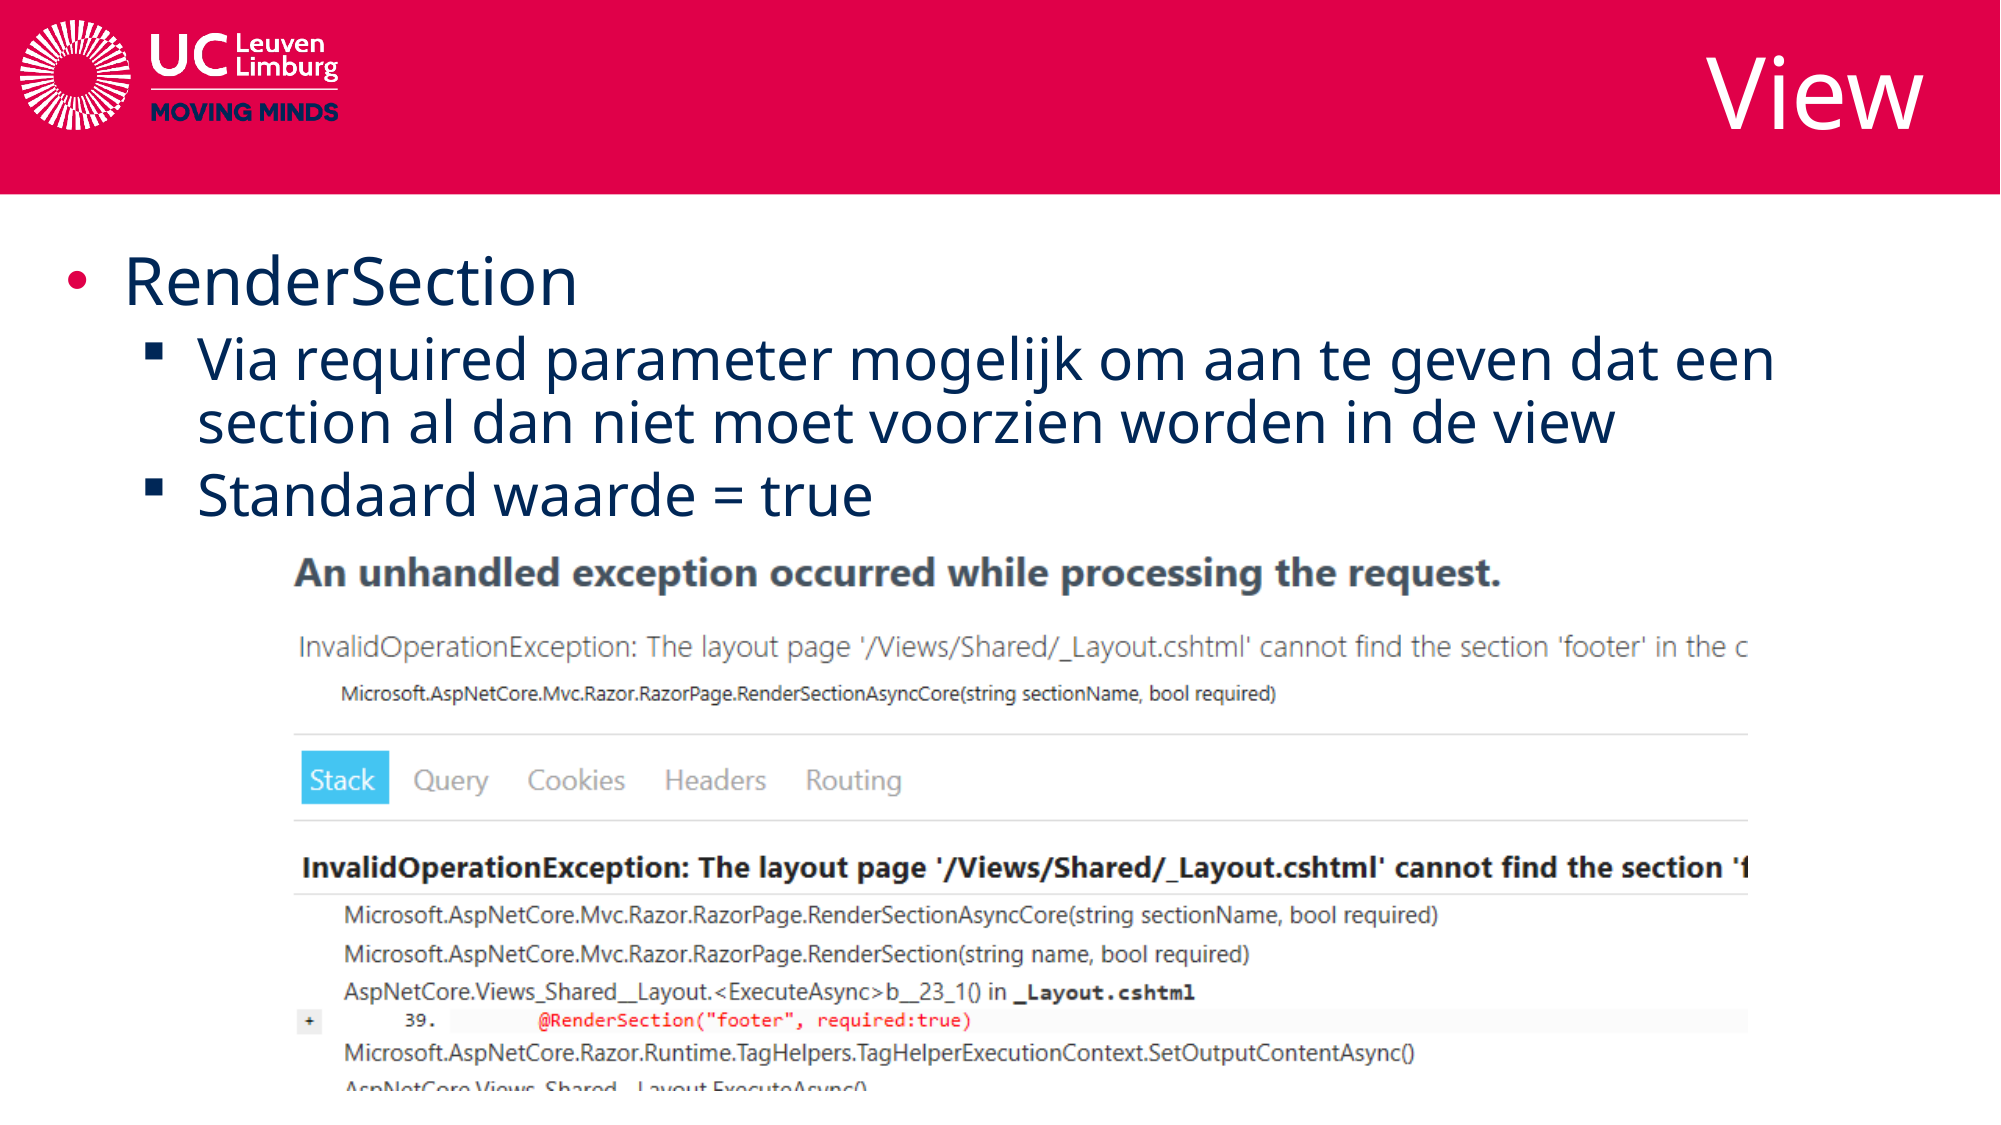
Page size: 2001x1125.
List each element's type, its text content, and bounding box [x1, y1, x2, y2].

picture [291, 538, 1748, 1091]
title View [358, 0, 1940, 195]
picture [20, 20, 338, 130]
list RenderSection Via required parameter mogelijk om aan te geven dat een section al dan niet moet voorzien worden in de view Standaard waarde = true [50, 240, 1940, 1078]
